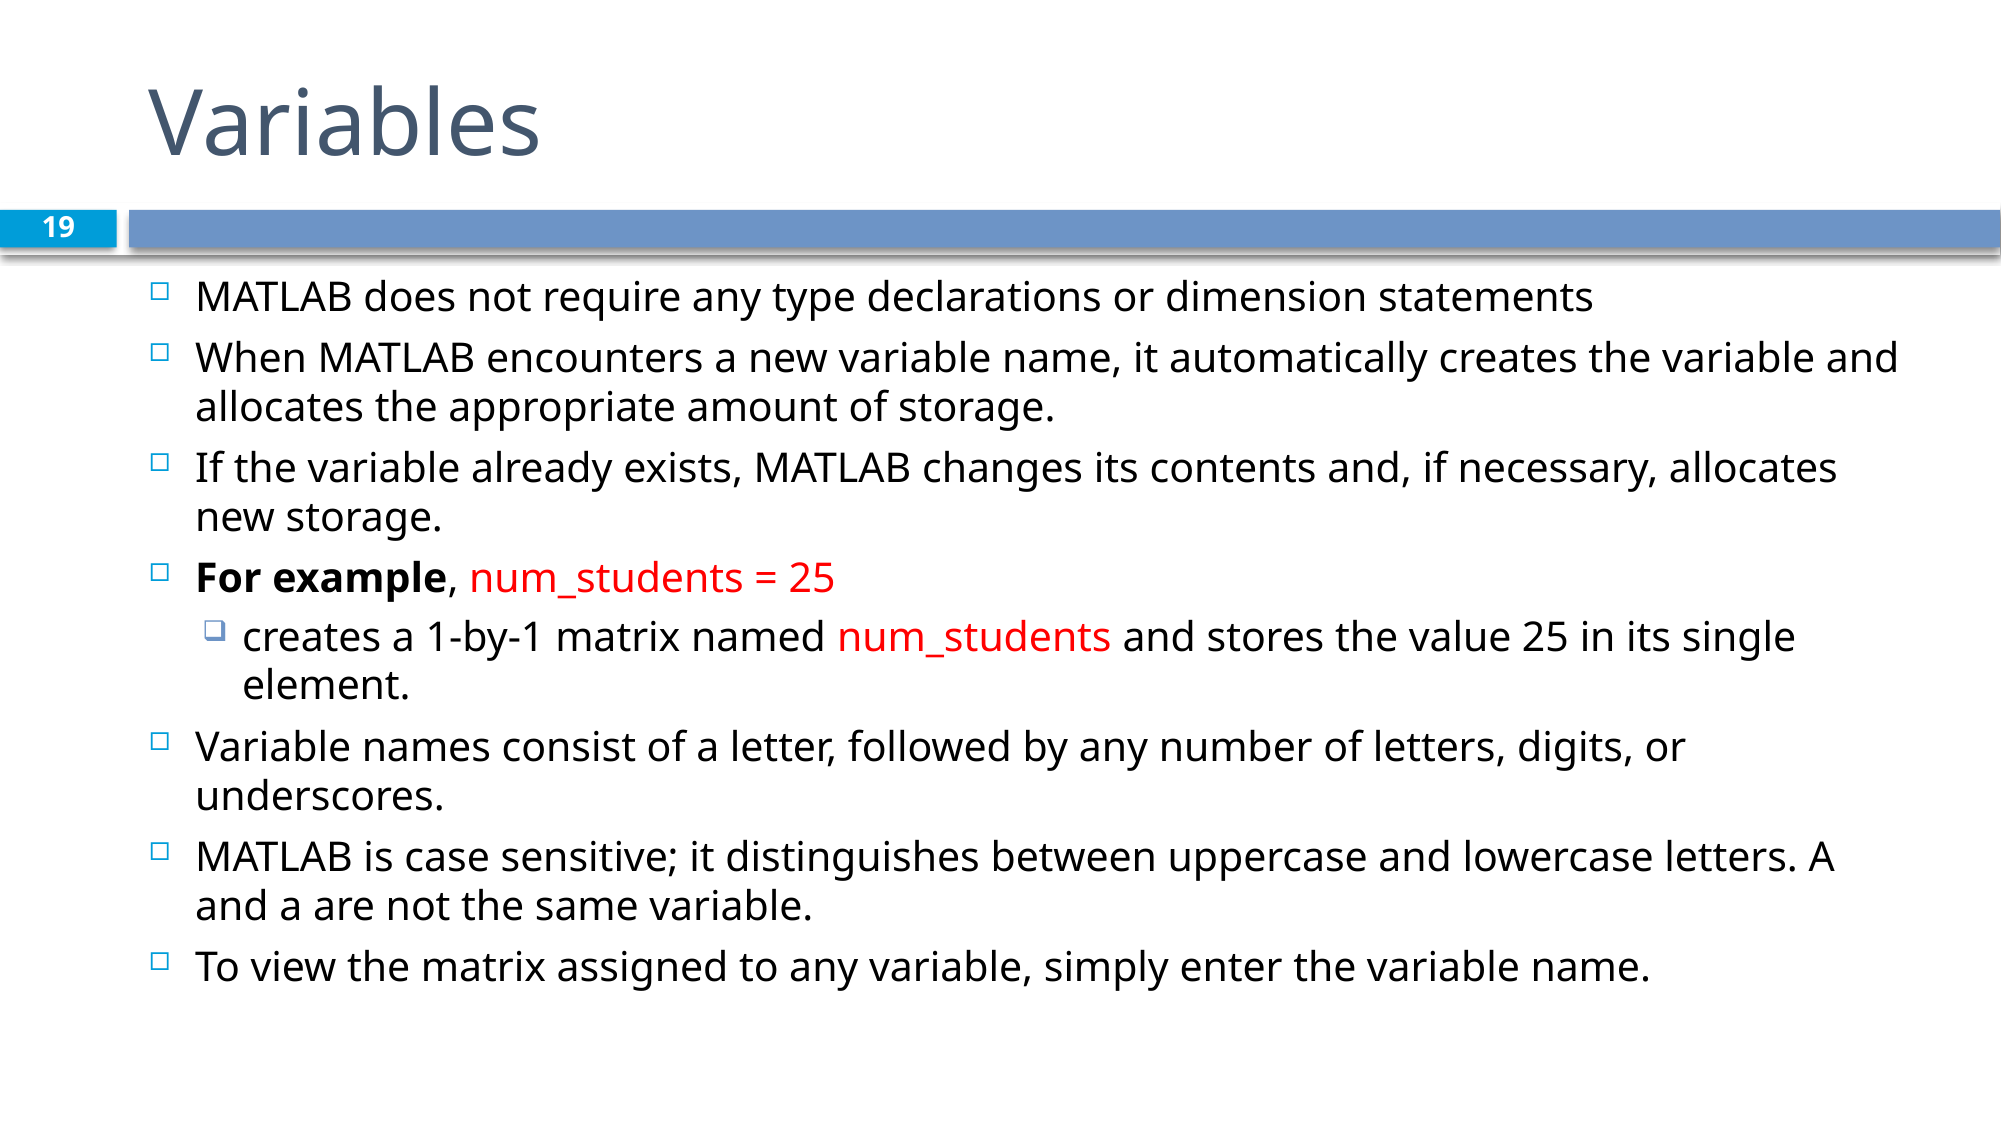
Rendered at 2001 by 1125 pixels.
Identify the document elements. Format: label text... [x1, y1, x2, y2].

title Variables [133, 37, 1918, 200]
slide_number 19 [0, 208, 117, 249]
list MATLAB does not require any type declarations or dimension statements When MATLAB encounters a new variable name, it automatically creates the variable and allocates the appropriate amount of storage. If the variable already exists, MATLAB changes its contents and, if necessary, allocates new storage. For example, num_students = 25 creates a 1-by-1 matrix named num_students and stores the value 25 in its single element. Variable names consist of a letter, followed by any number of letters, digits, or underscores. MATLAB is case sensitive; it distinguishes between uppercase and lowercase letters. A and a are not the same variable. To view the matrix assigned to any variable, simply enter the variable name. [133, 262, 1918, 1000]
